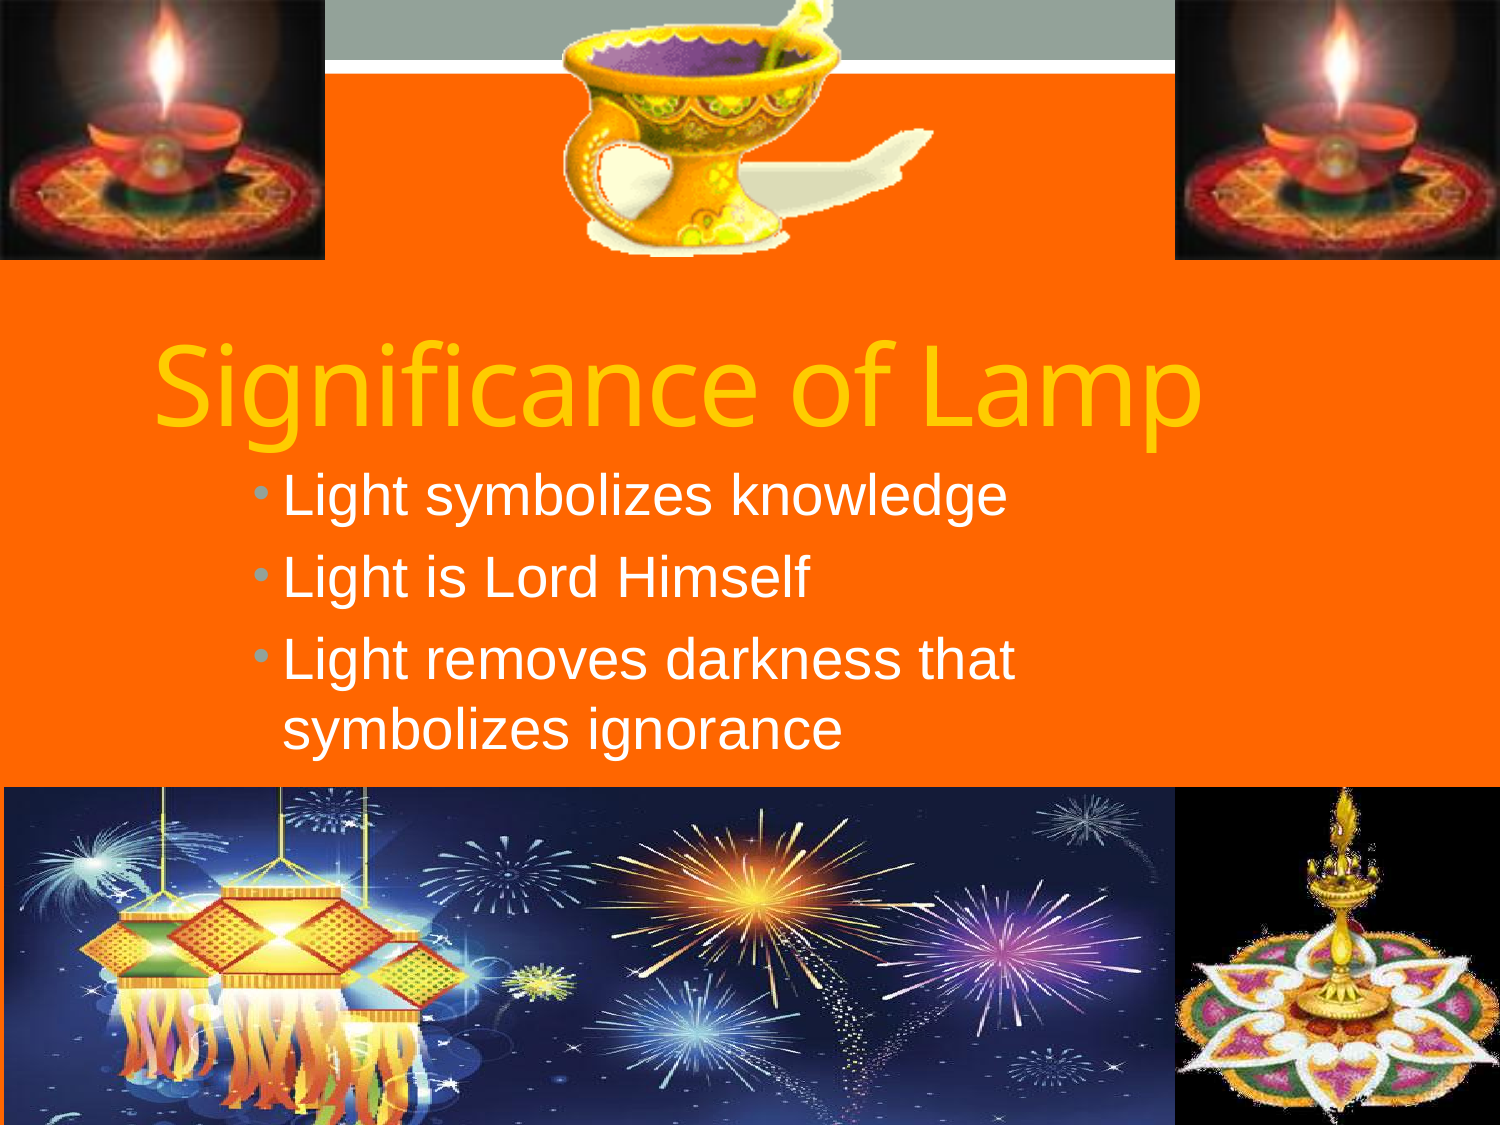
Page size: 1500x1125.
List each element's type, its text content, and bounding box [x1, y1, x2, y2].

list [0, 0, 326, 261]
title Significance of Lamp [137, 287, 1363, 475]
list Light symbolizes knowledge Light is Lord Himself Light removes darkness that symbolizes ignorance [237, 449, 1263, 784]
picture [4, 787, 1500, 1125]
picture [1174, 0, 1500, 261]
picture [562, 0, 938, 257]
